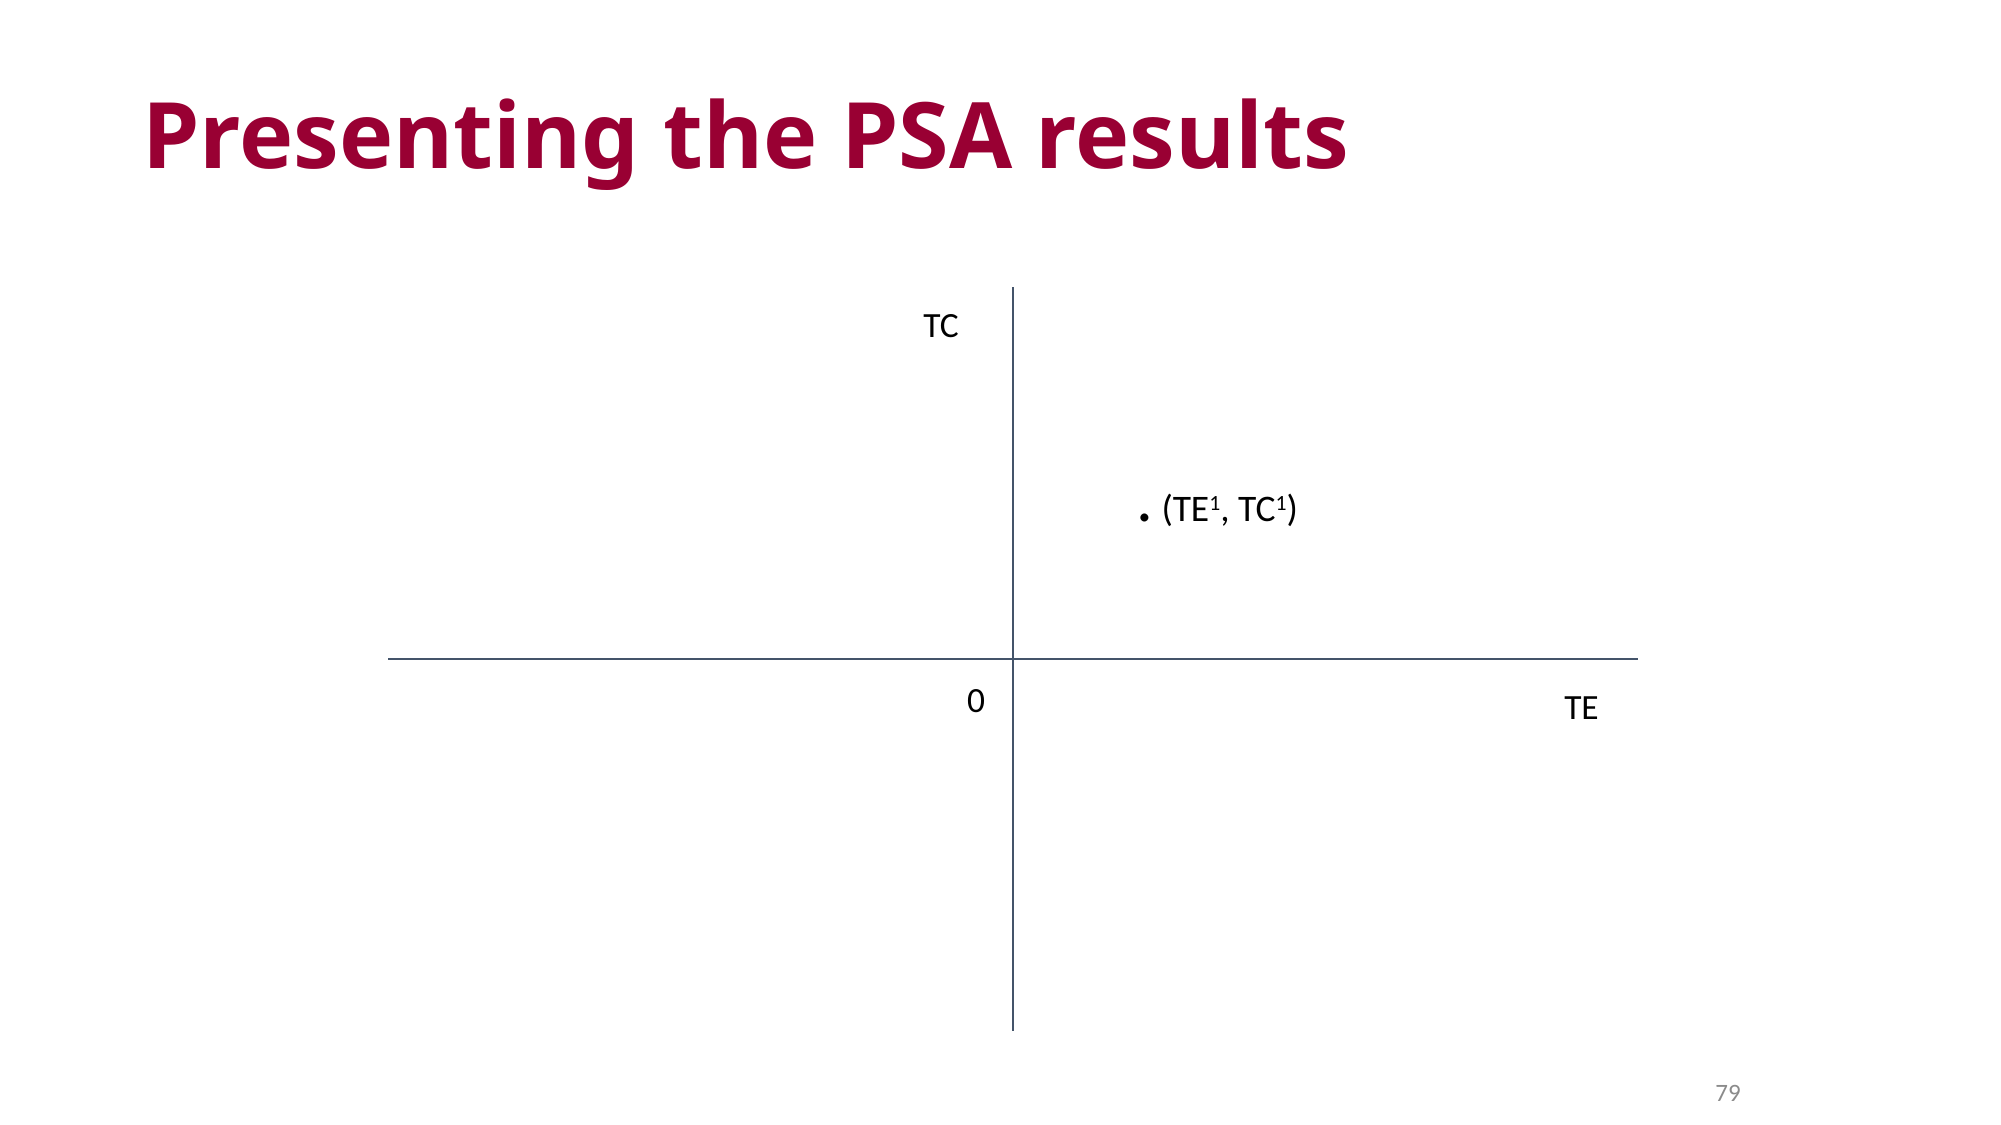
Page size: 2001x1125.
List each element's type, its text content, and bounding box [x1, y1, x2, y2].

text_box TE [1549, 668, 1640, 734]
title Presenting the PSA results [127, 45, 1638, 233]
text_box TC [908, 287, 999, 353]
text_box . (TE1, TC1) [1121, 439, 2000, 552]
slide_number 79 [1654, 1058, 1745, 1124]
text_box 0 [952, 662, 1011, 728]
